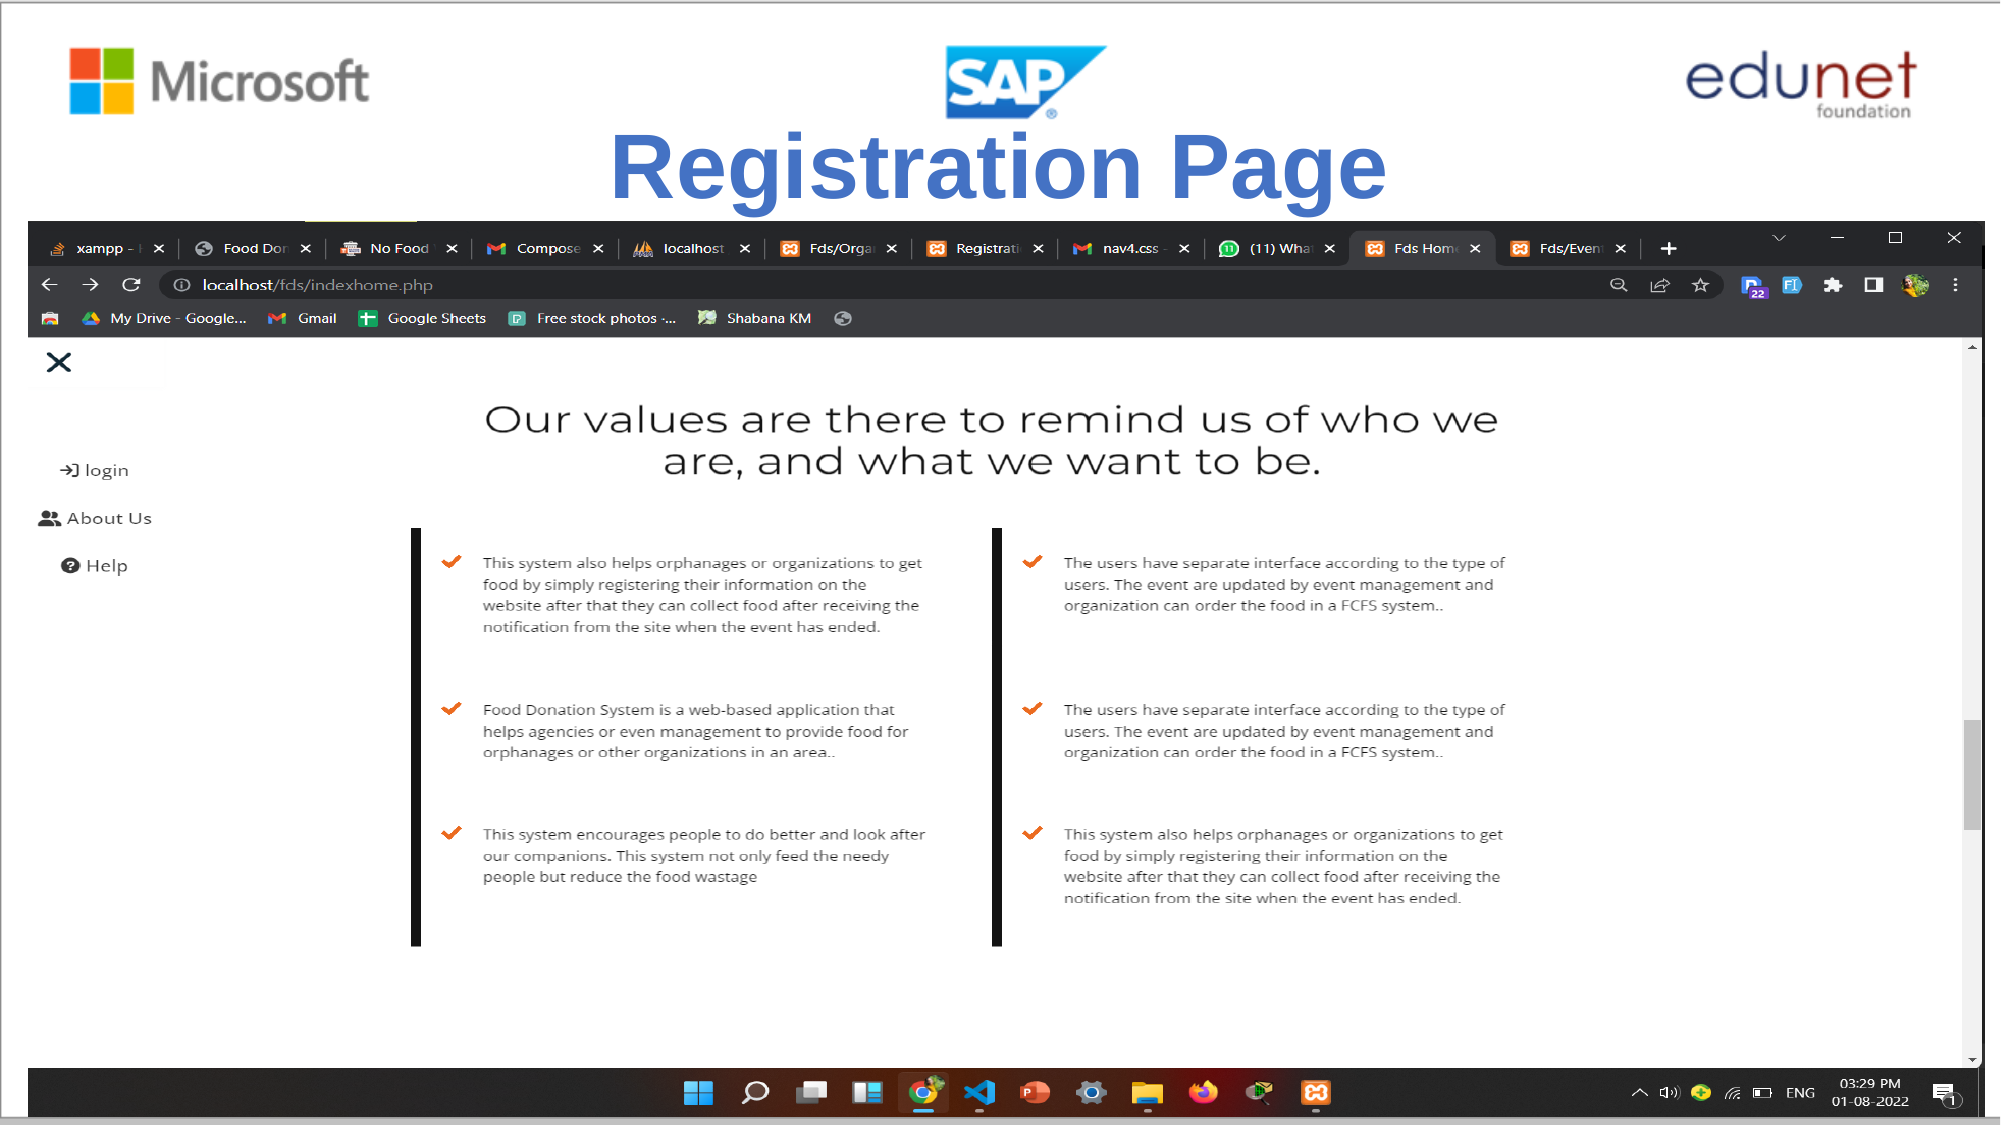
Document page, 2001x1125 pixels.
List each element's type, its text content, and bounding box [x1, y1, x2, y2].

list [28, 221, 1984, 1118]
title Registration Page [137, 59, 1863, 221]
picture [0, 0, 2001, 1125]
